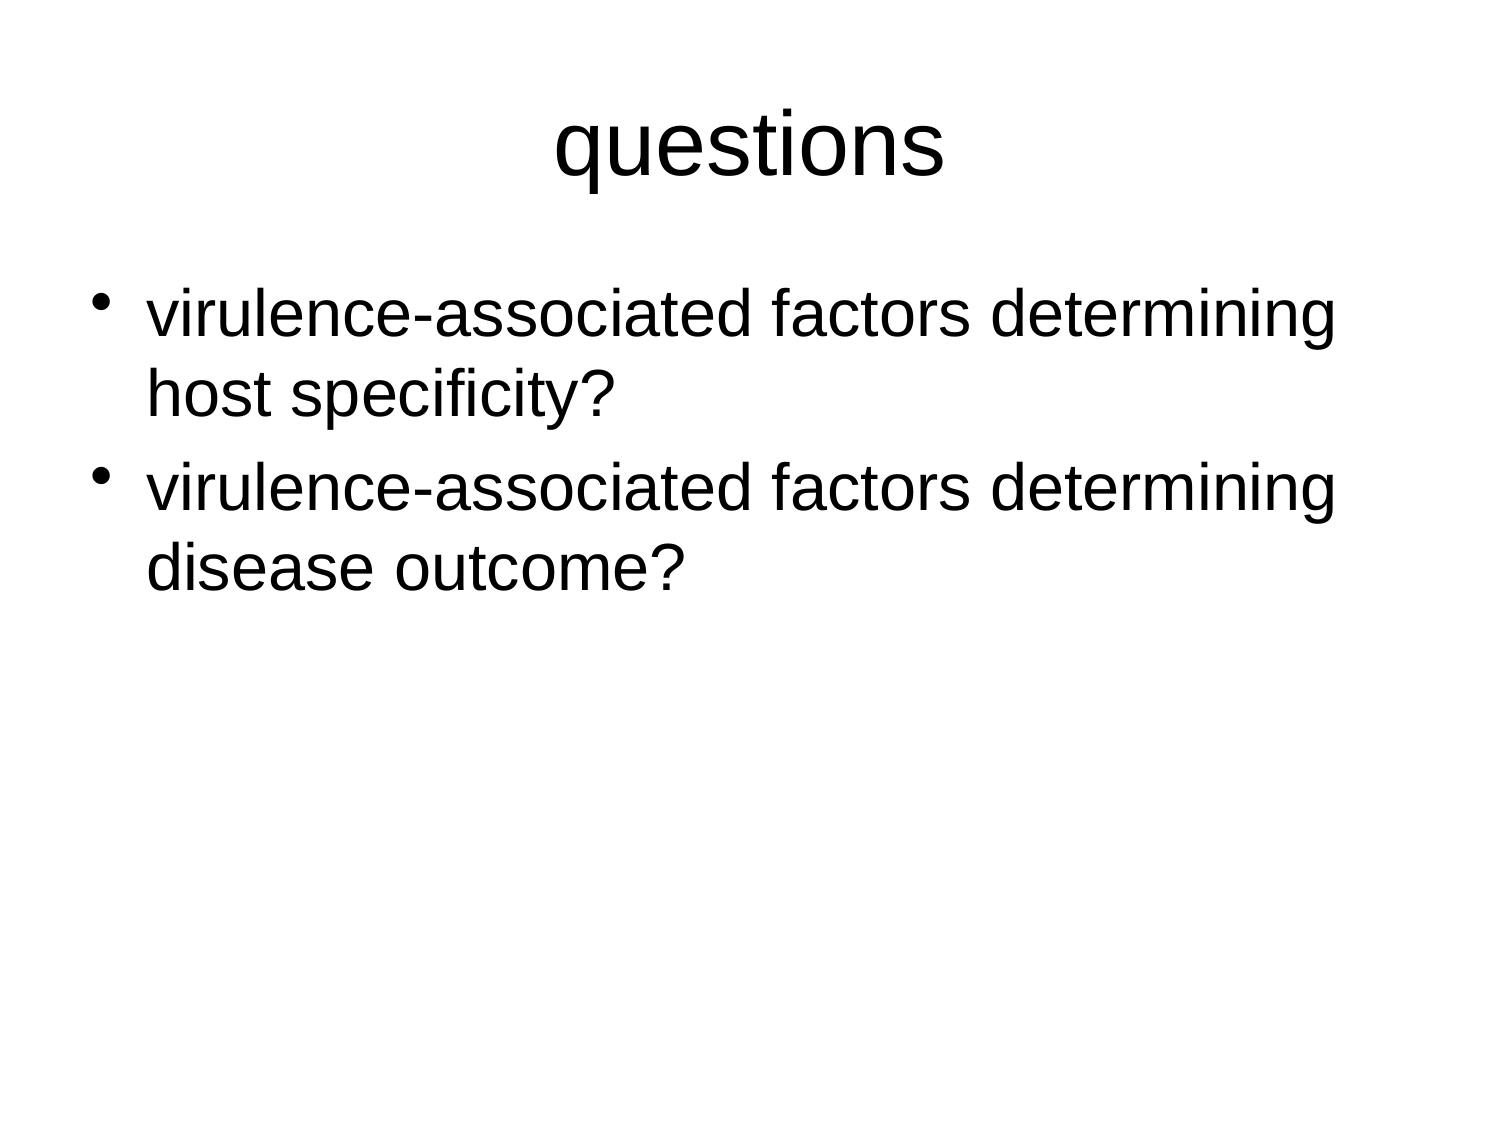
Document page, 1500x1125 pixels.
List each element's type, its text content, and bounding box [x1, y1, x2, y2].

title questions [75, 45, 1425, 233]
list virulence-associated factors determining host specificity? virulence-associated factors determining disease outcome? [75, 262, 1425, 1005]
